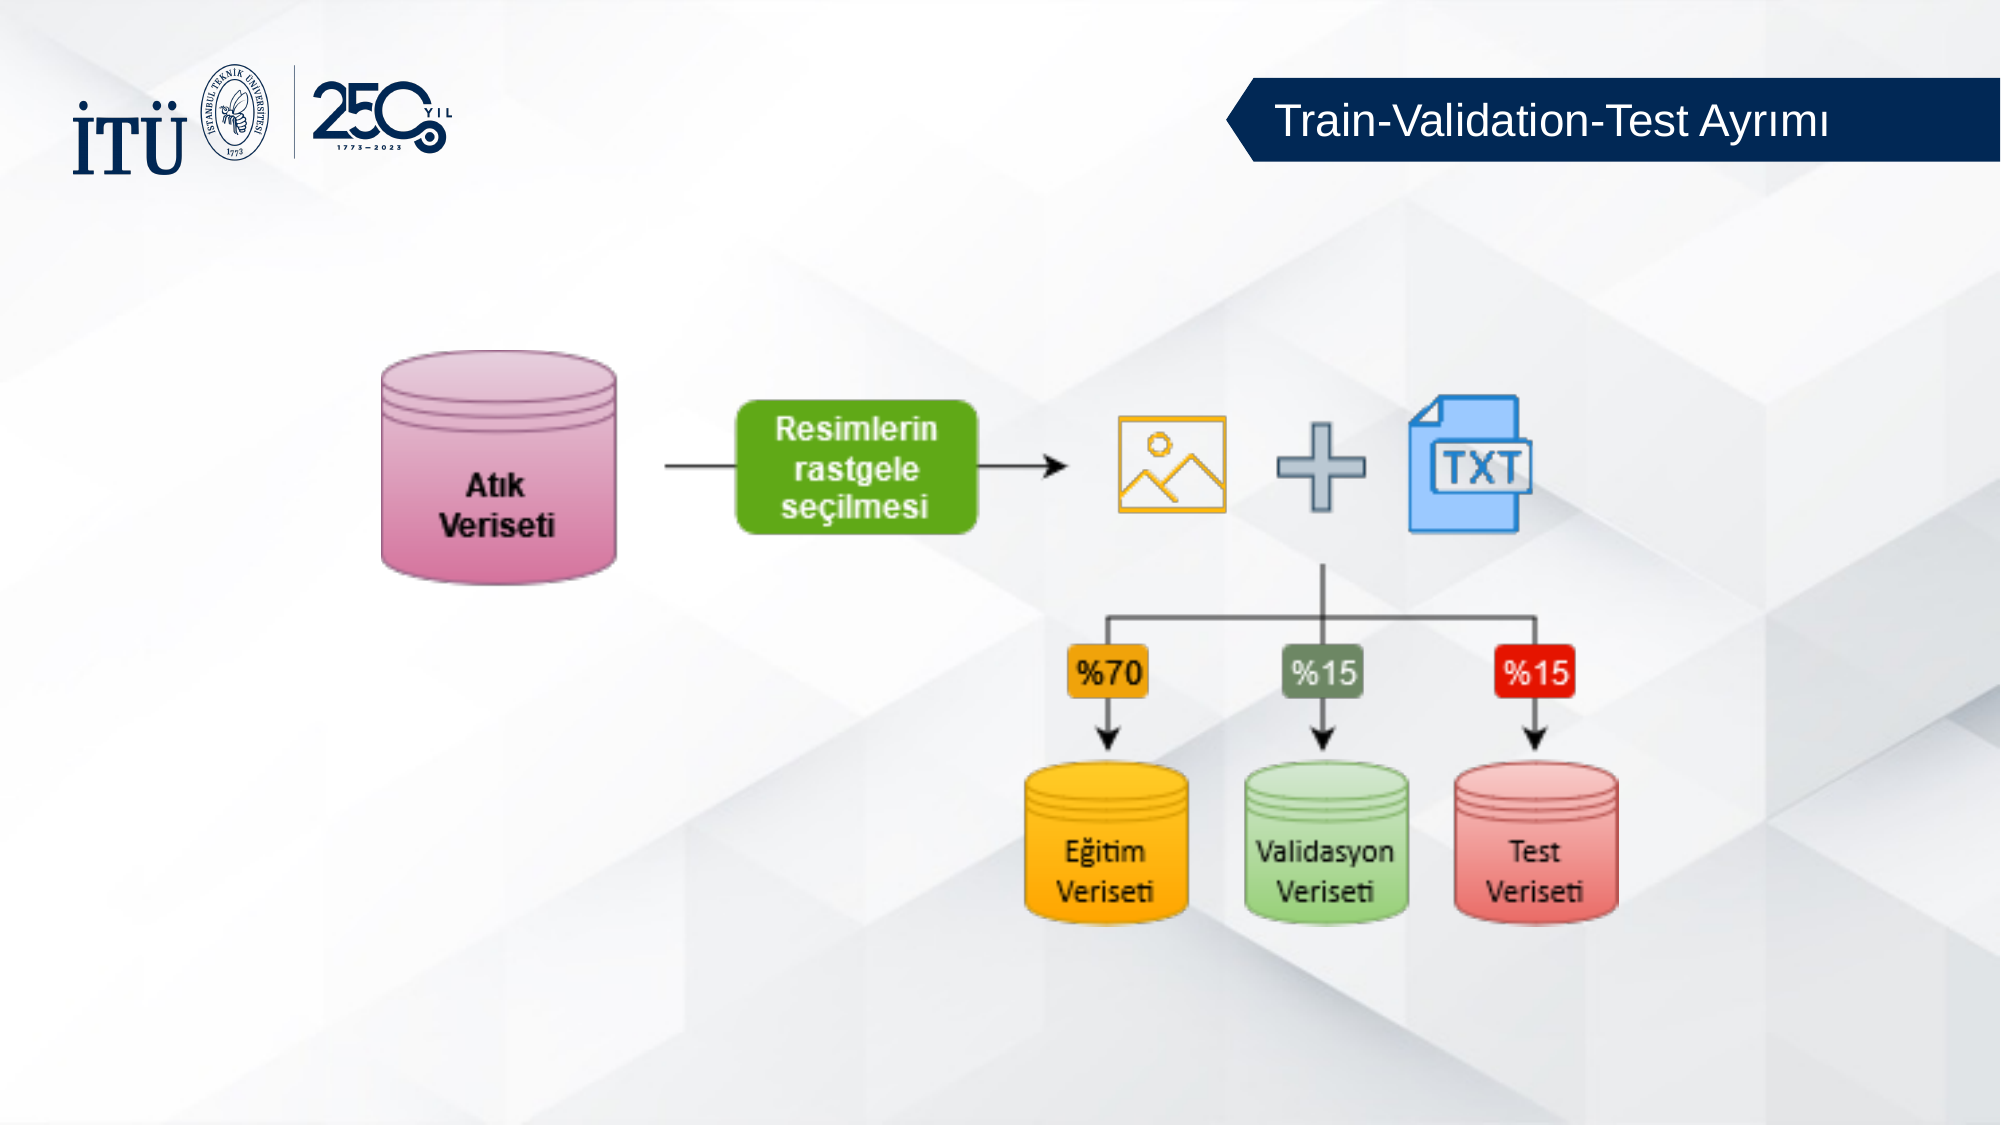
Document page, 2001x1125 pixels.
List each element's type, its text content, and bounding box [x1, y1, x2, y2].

text_box Train-Validation-Test Ayrımı [1259, 83, 1847, 154]
picture [0, 0, 2000, 1125]
